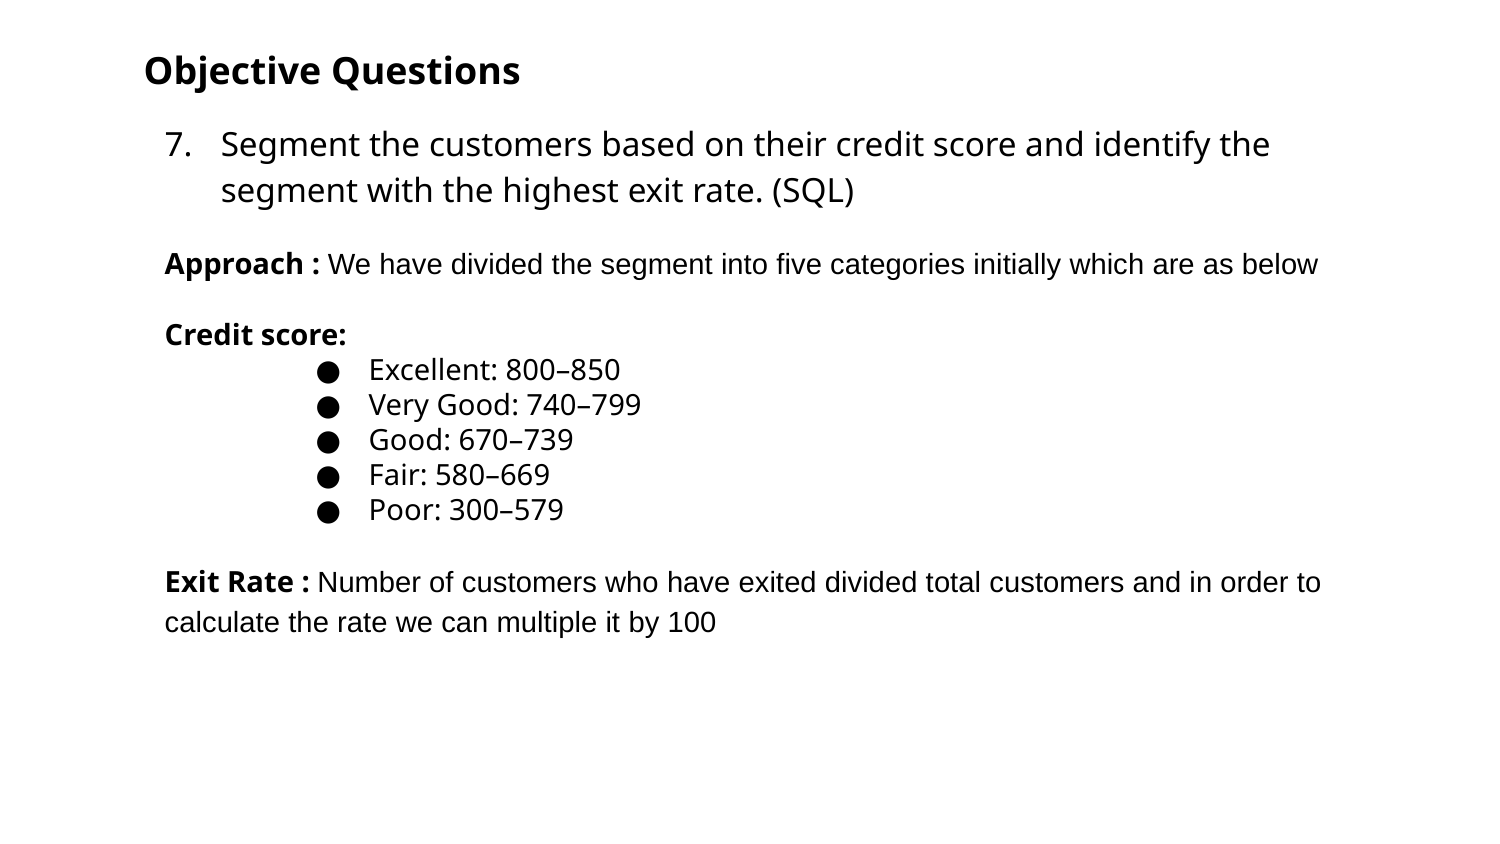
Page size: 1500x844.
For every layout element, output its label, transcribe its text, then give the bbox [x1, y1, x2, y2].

text_box Objective Questions [128, 26, 991, 108]
text_box Segment the customers based on their credit score and identify the segment with the highest exit rate. (SQL) Approach : We have divided the segment into five categories initially which are as below Credit score: Excellent: 800–850 Very Good: 740–799 Good: 670–739 Fair: 580–669 Poor: 300–579 Exit Rate : Number of customers who have exited divided total customers and in order to calculate the rate we can multiple it by 100 [128, 102, 1372, 731]
